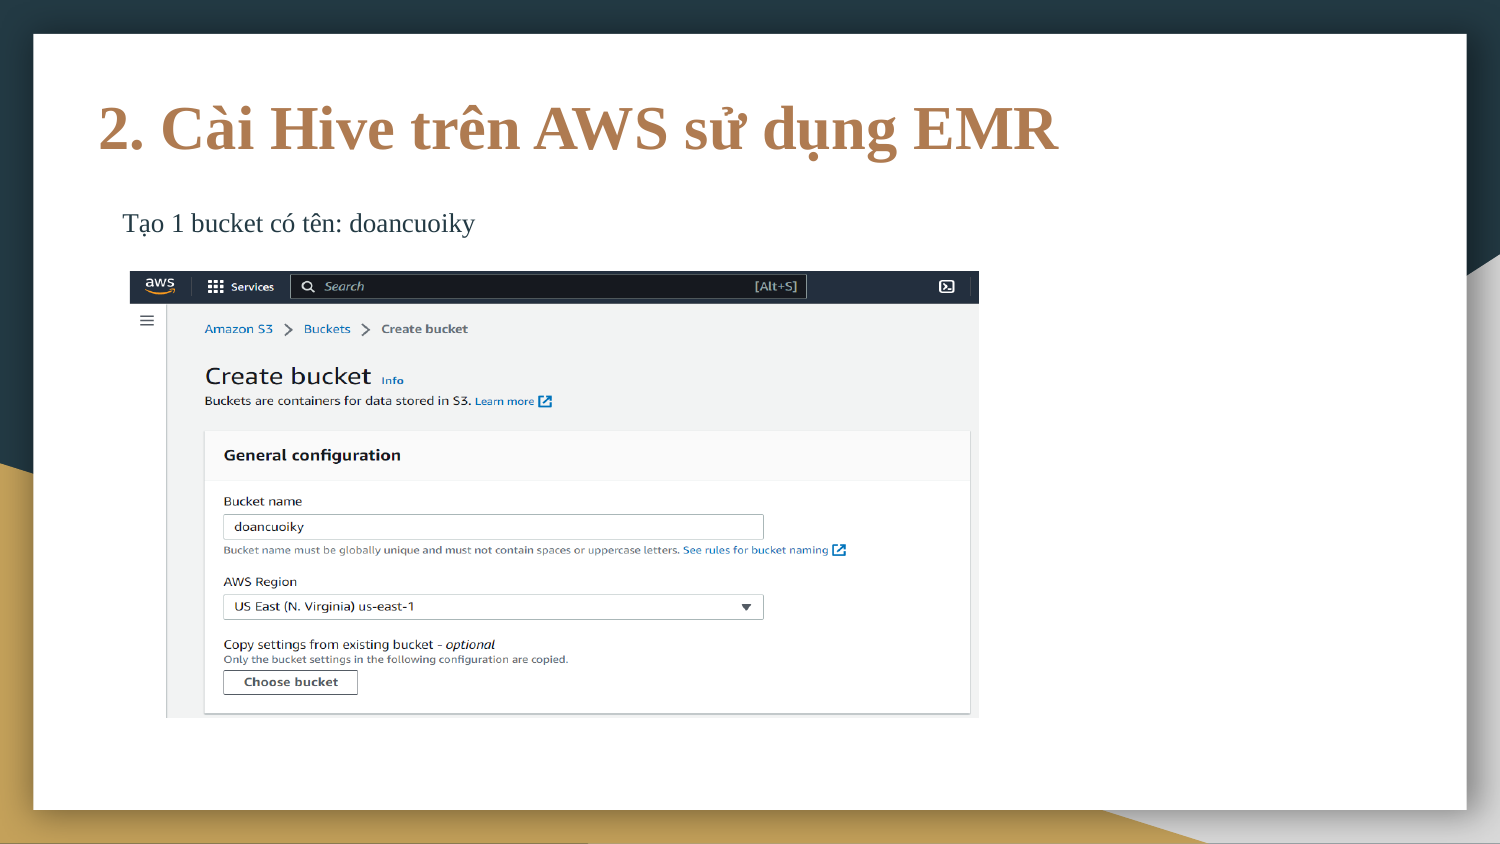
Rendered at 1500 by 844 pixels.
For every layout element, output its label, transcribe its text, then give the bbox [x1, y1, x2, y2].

picture [129, 270, 980, 719]
title 2. Cài Hive trên AWS sử dụng EMR [83, 71, 1315, 229]
text_box Tạo 1 bucket có tên: doancuoiky [83, 185, 522, 257]
